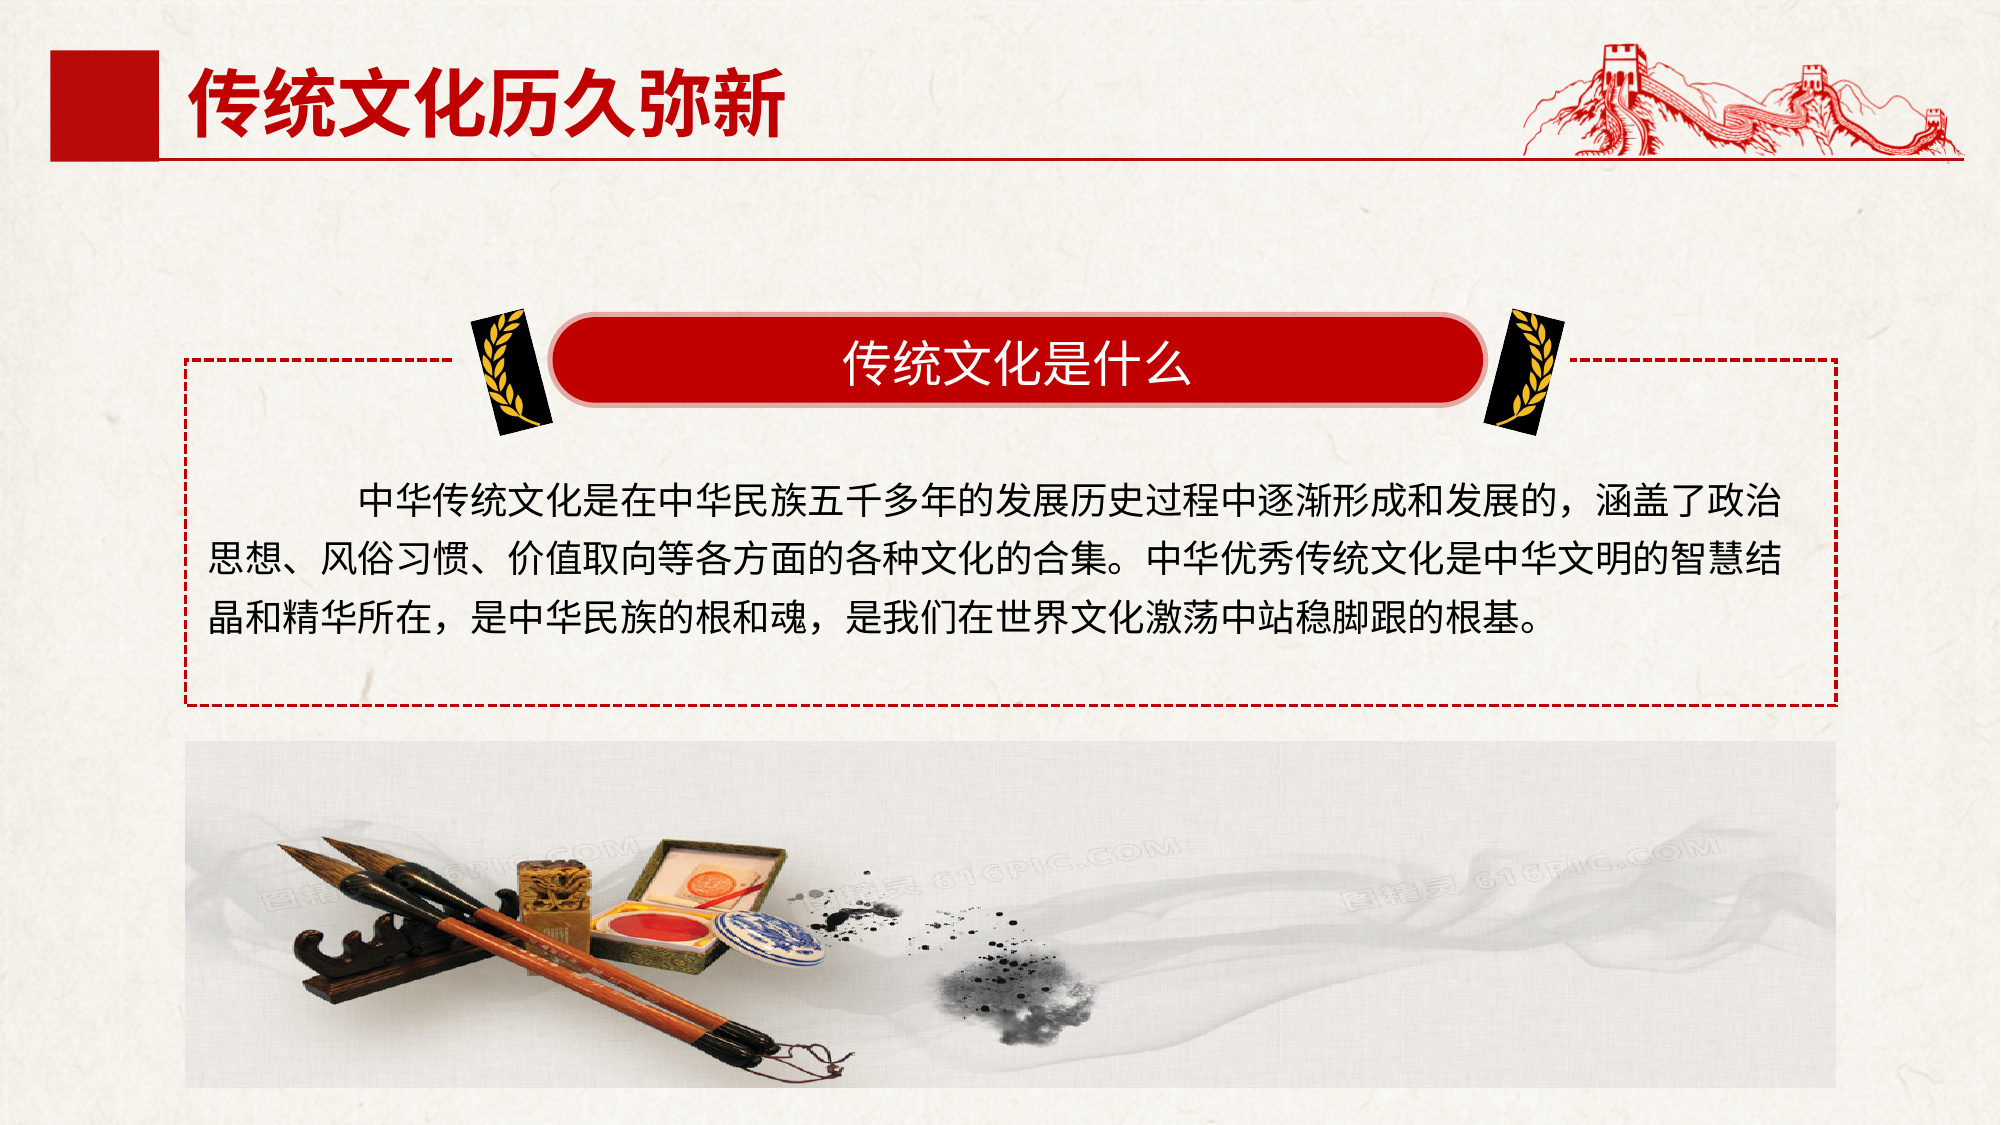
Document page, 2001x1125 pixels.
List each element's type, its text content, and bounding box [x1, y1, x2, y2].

text_box 中华传统文化是在中华民族五千多年的发展历史过程中逐渐形成和发展的，涵盖了政治思想、风俗习惯、价值取向等各方面的各种文化的合集。中华优秀传统文化是中华文明的智慧结晶和精华所在，是中华民族的根和魂，是我们在世界文化激荡中站稳脚跟的根基。 [192, 455, 1807, 646]
text_box [185, 359, 1836, 706]
picture [0, 0, 2001, 1125]
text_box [484, 313, 1552, 431]
text_box 传统文化历久弥新 [172, 48, 892, 154]
